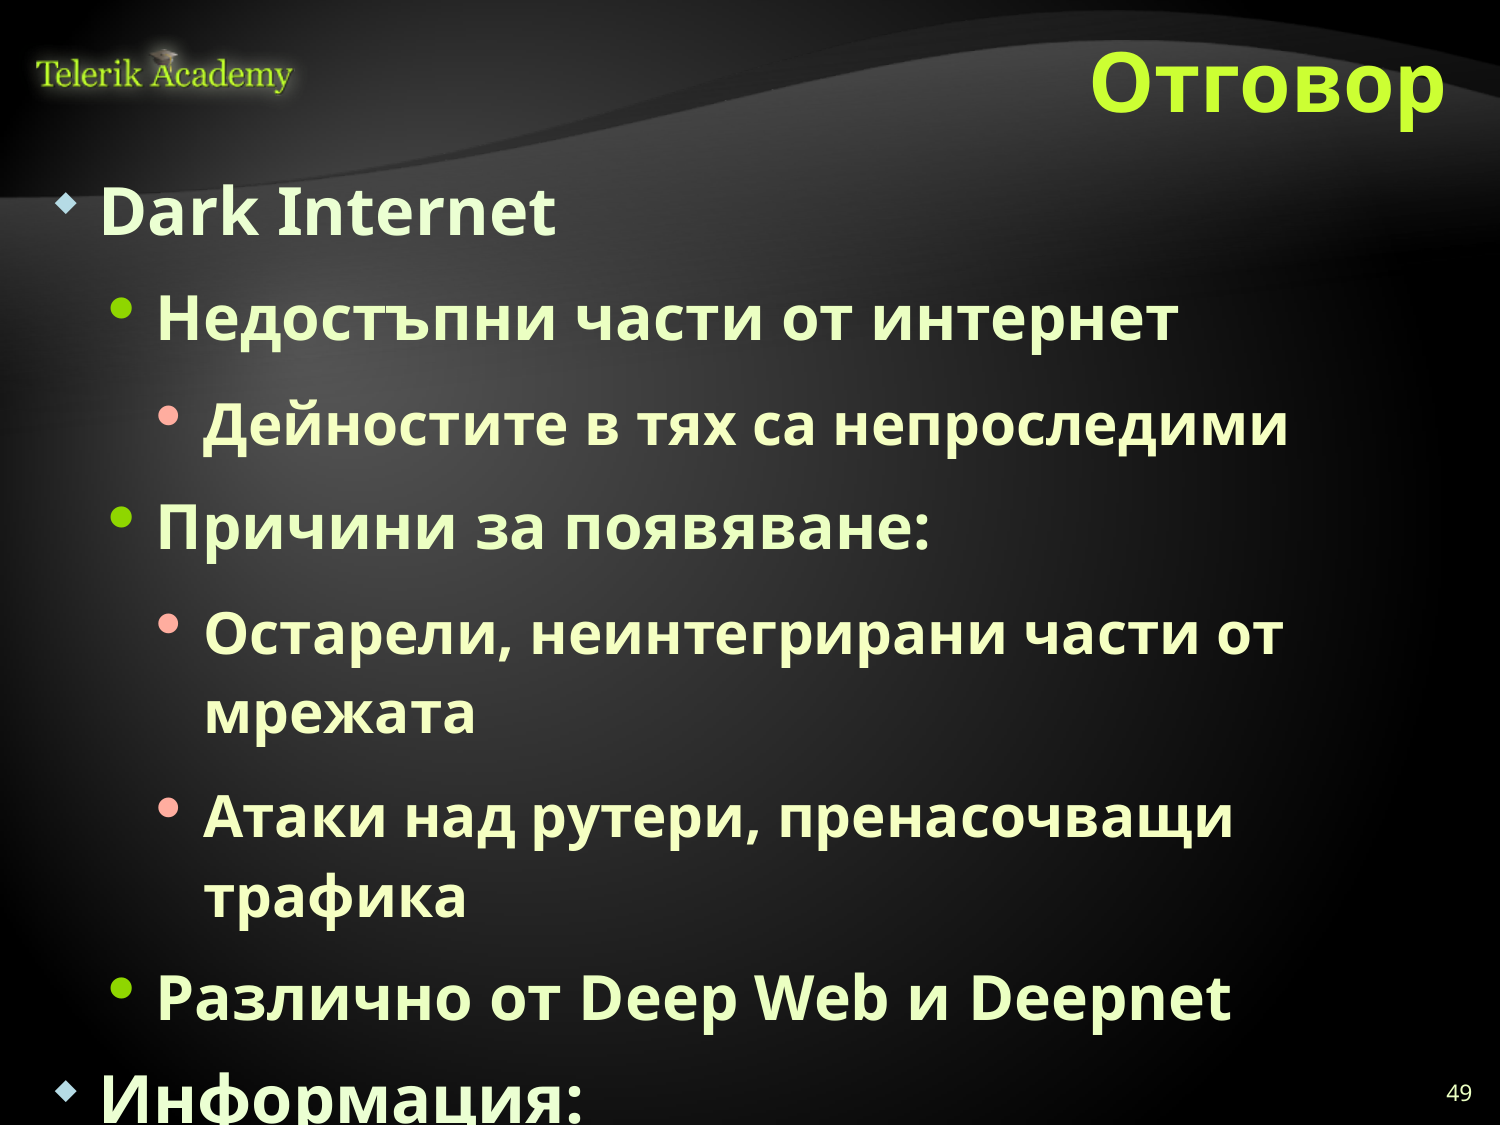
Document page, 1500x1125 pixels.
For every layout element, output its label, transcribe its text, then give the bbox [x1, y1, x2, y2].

title Отговор [300, 12, 1463, 162]
picture [0, 0, 1500, 1125]
slide_number 49 [1412, 1074, 1488, 1113]
list Dark Internet Недостъпни части от интернет Дейностите в тях са непроследими Причини за появяване: Остарели, неинтегрирани части от мрежата Атаки над рутери, пренасочващи трафика Различно от Deep Web и Deepnet Информация: http://en.wikipedia.org/wiki/Dark_Internet [37, 162, 1463, 1088]
